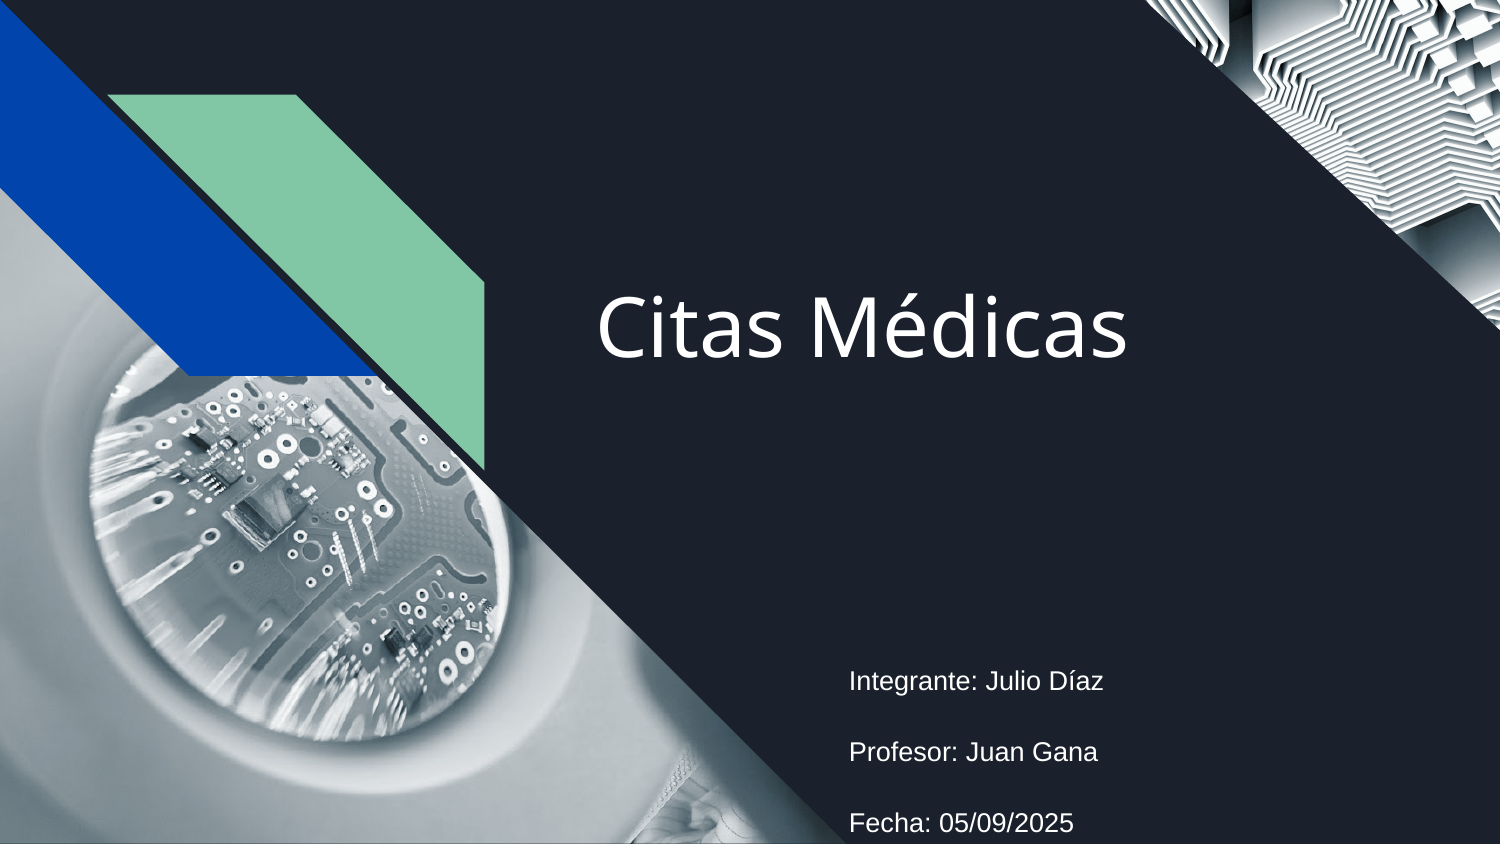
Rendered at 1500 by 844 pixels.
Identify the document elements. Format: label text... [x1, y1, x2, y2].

subtitle Integrante: Julio Díaz Profesor: Juan Gana Fecha: 05/09/2025 [833, 643, 1489, 727]
picture [1144, 0, 1500, 331]
title Citas Médicas [580, 258, 1404, 518]
picture [0, 189, 847, 844]
